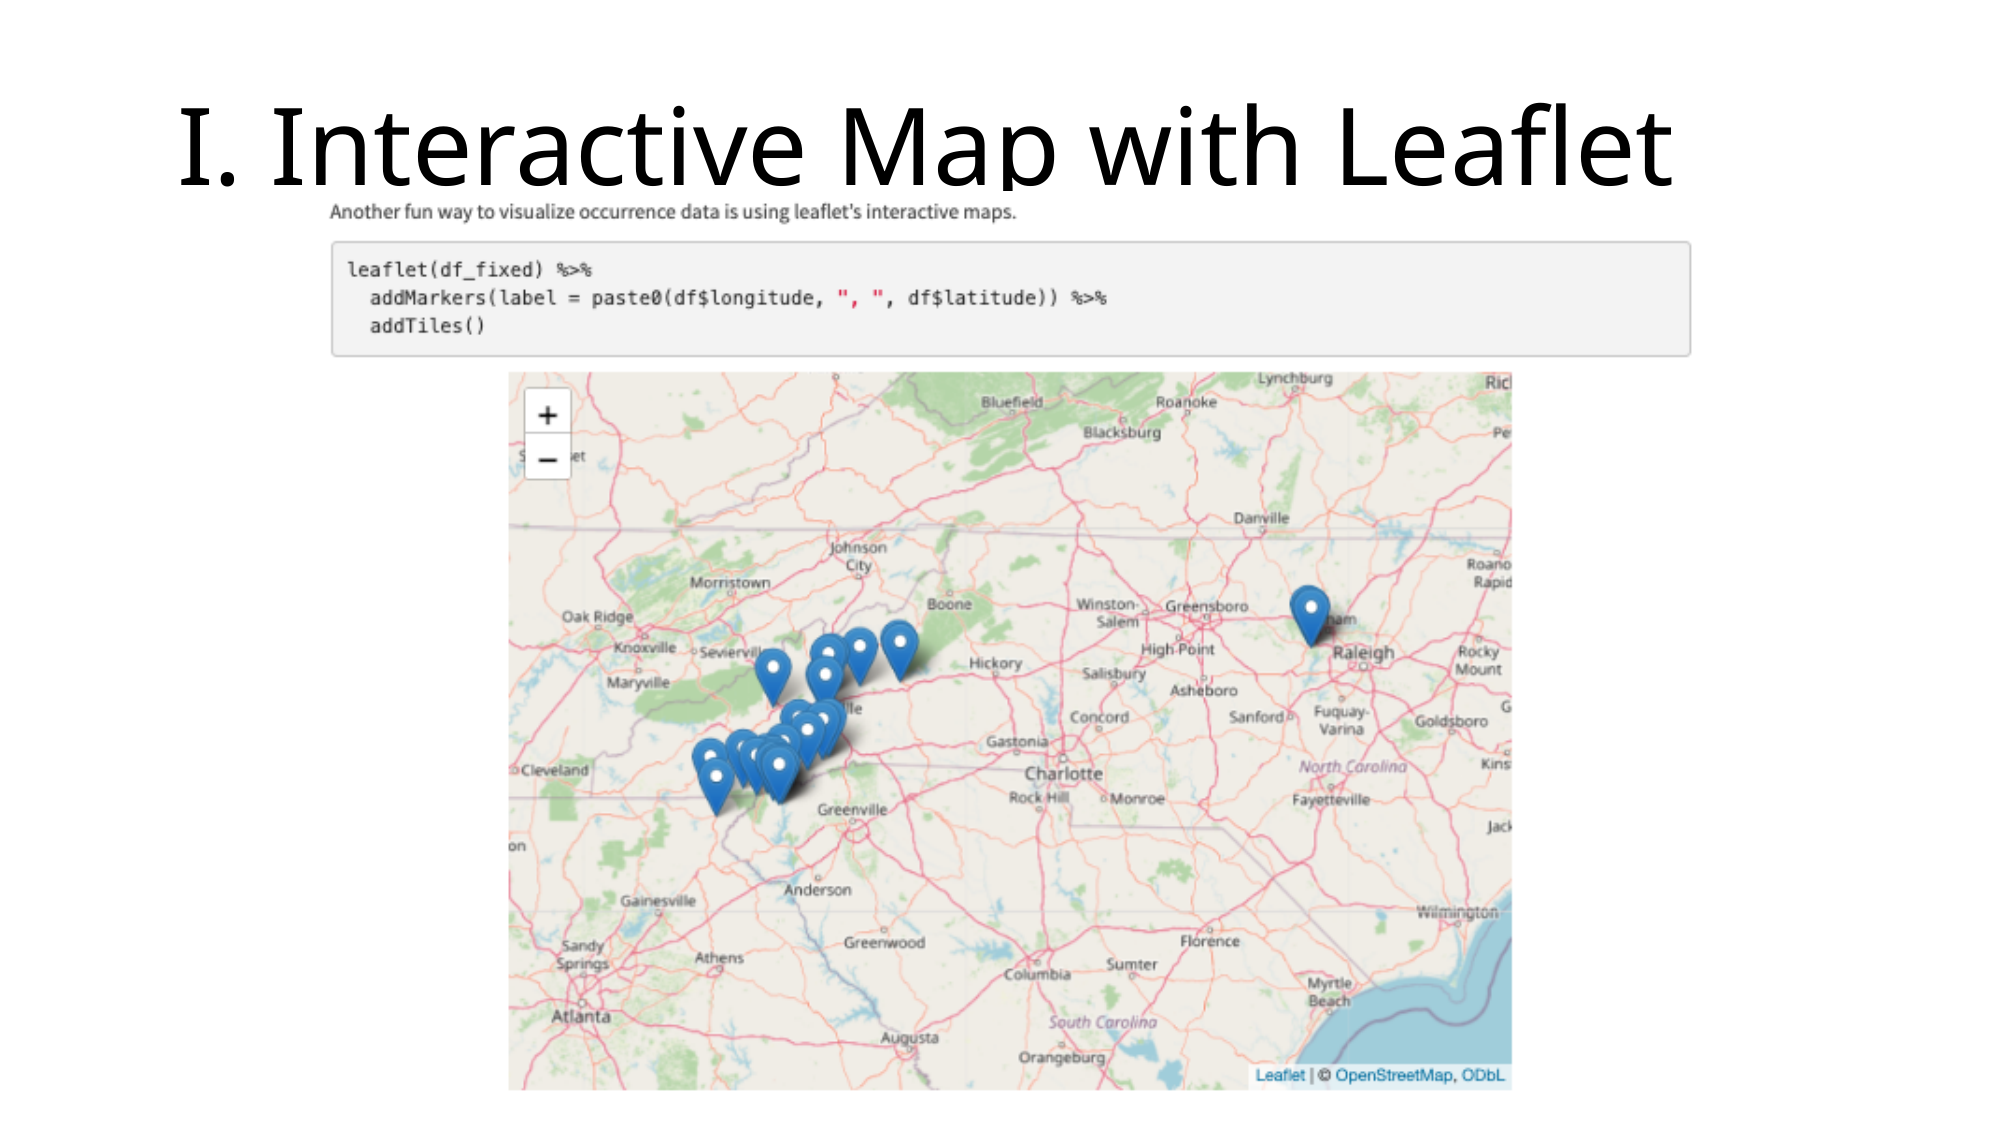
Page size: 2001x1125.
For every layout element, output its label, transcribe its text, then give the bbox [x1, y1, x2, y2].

text_box I. Interactive Map with Leaflet [162, 84, 1888, 303]
picture [311, 191, 1744, 1100]
